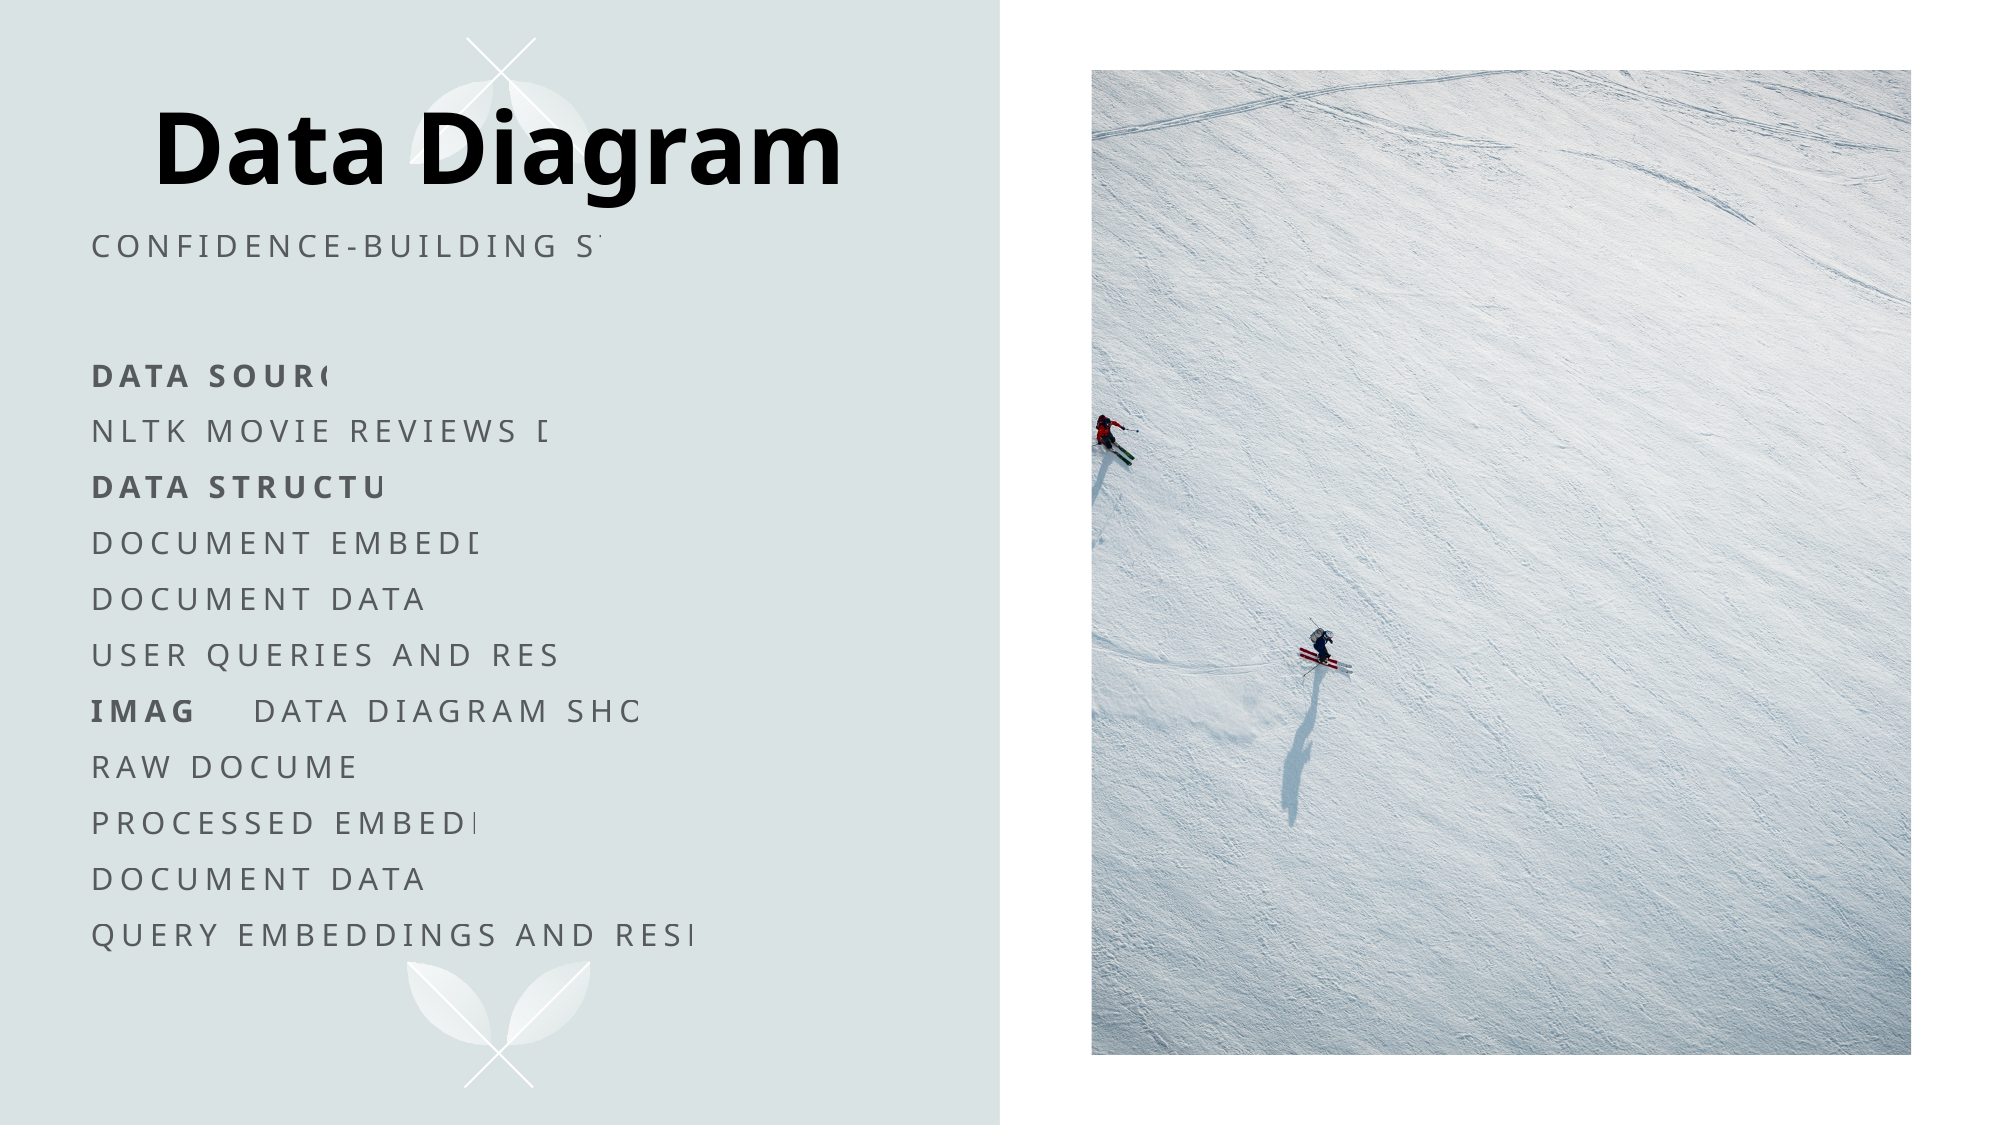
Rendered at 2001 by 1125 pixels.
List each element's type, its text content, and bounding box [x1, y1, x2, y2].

picture [1091, 70, 1912, 1055]
title Data Diagram [75, 70, 923, 200]
subtitle Confidence-building strategy Data Sources: NLTK Movie Reviews Dataset Data Structures: Document Embeddings Document Database User Queries and Responses Image: Data diagram showing: Raw Documents Processed Embeddings Document Database Query Embeddings and Responseses [75, 200, 967, 962]
